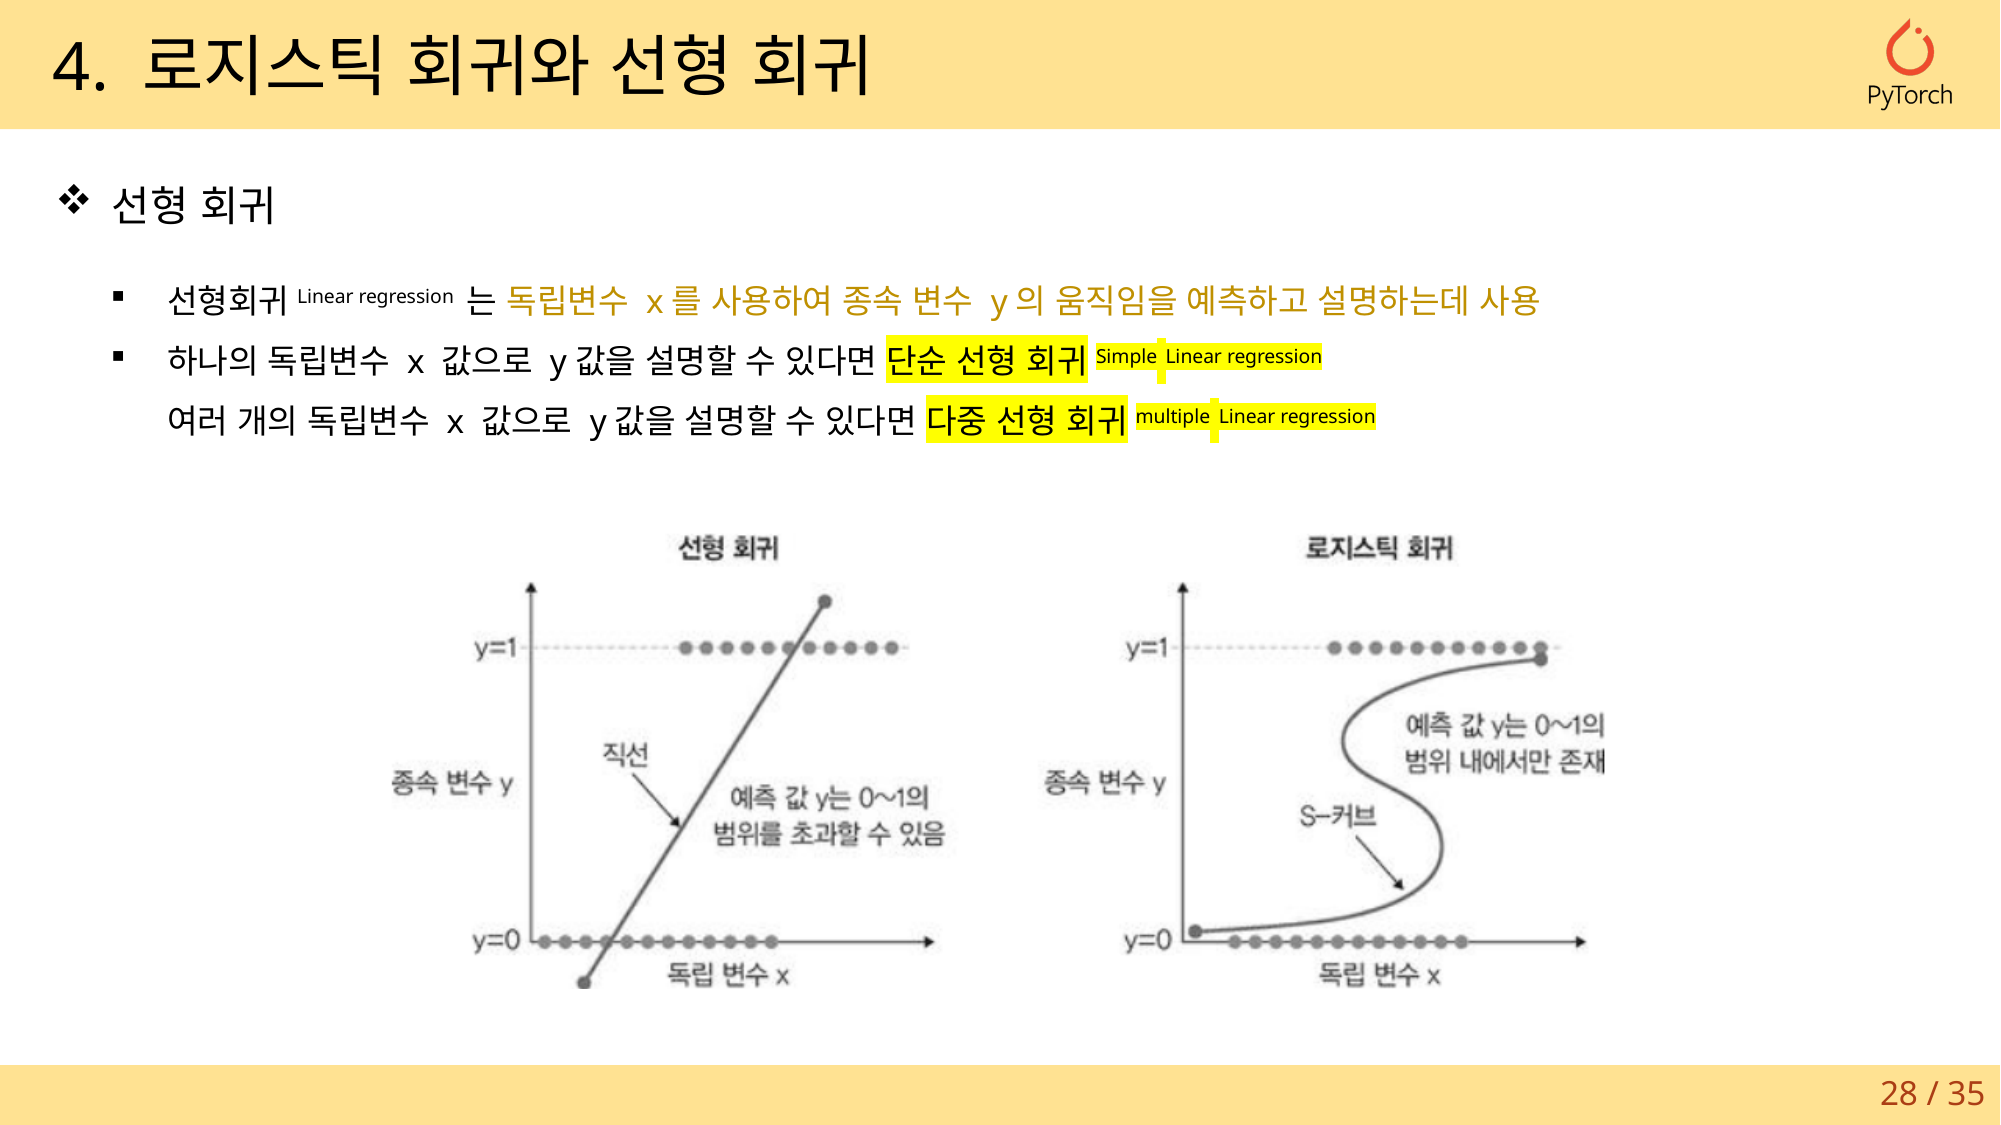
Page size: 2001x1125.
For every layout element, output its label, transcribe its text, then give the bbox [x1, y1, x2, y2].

text_box 4. 로지스틱 회귀와 선형 회귀 [37, 16, 890, 112]
text_box 선형 회귀 [40, 147, 293, 238]
slide_number 28 / 35 [1550, 1065, 2000, 1125]
picture [386, 520, 1614, 989]
picture [1867, 16, 1954, 113]
text_box 선형회귀Linear regression 는 독립변수 x를 사용하여 종속 변수 y의 움직임을 예측하고 설명하는데 사용 하나의 독립변수 x 값으로 y값을 설명할 수 있다면 단순 선형 회귀Simple Linear regression 여러 개의 독립변수 x 값으로 y값을 설명할 수 있다면 다중 선형 회귀multiple Linear regression [95, 253, 1556, 448]
